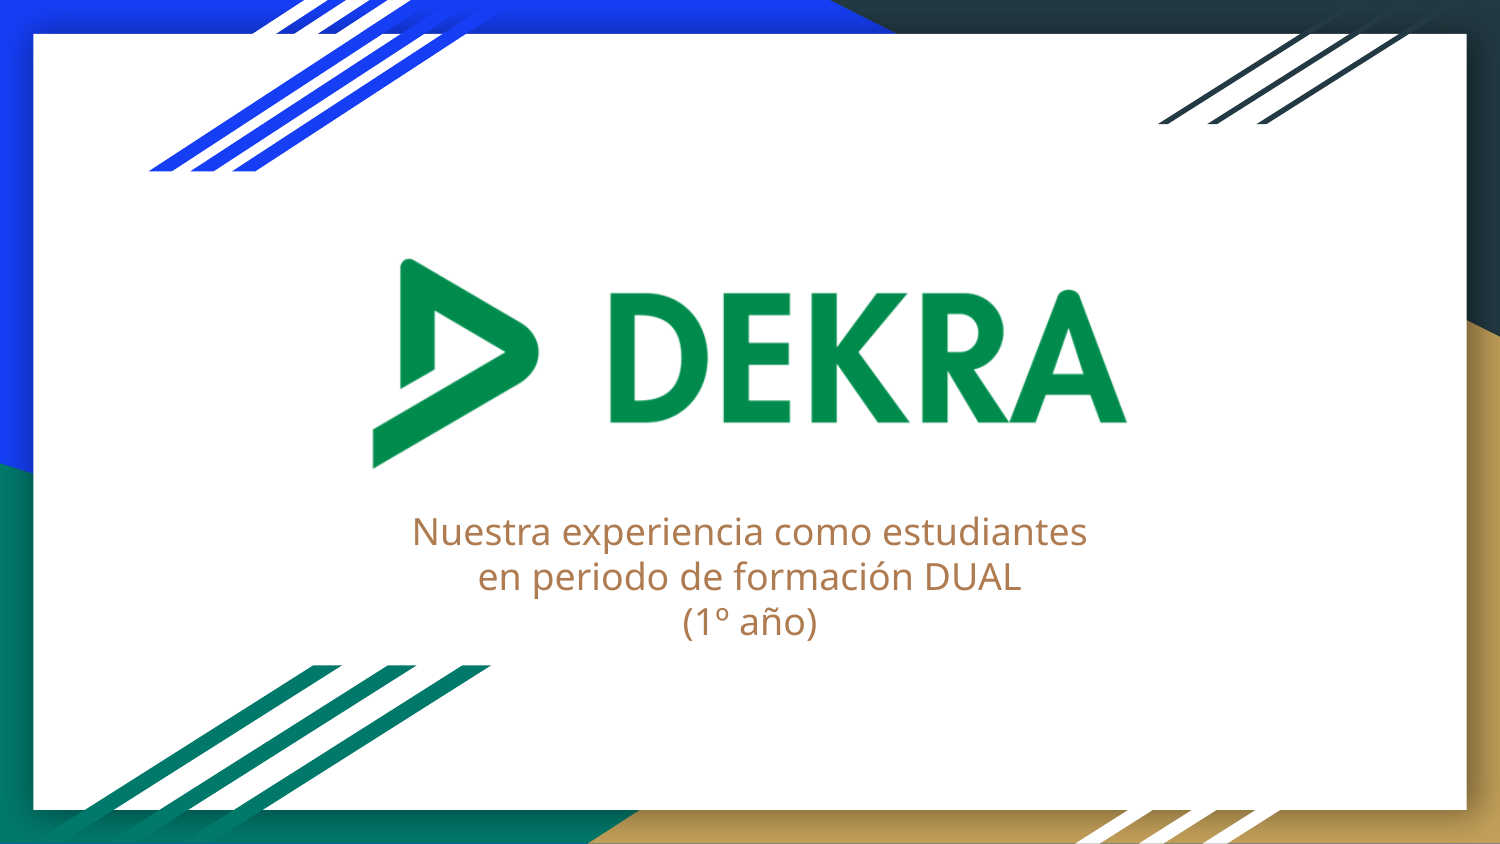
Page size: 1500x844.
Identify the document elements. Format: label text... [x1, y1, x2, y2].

picture [358, 249, 1142, 477]
subtitle Nuestra experiencia como estudiantes en periodo de formación DUAL (1º año) [310, 492, 1190, 642]
